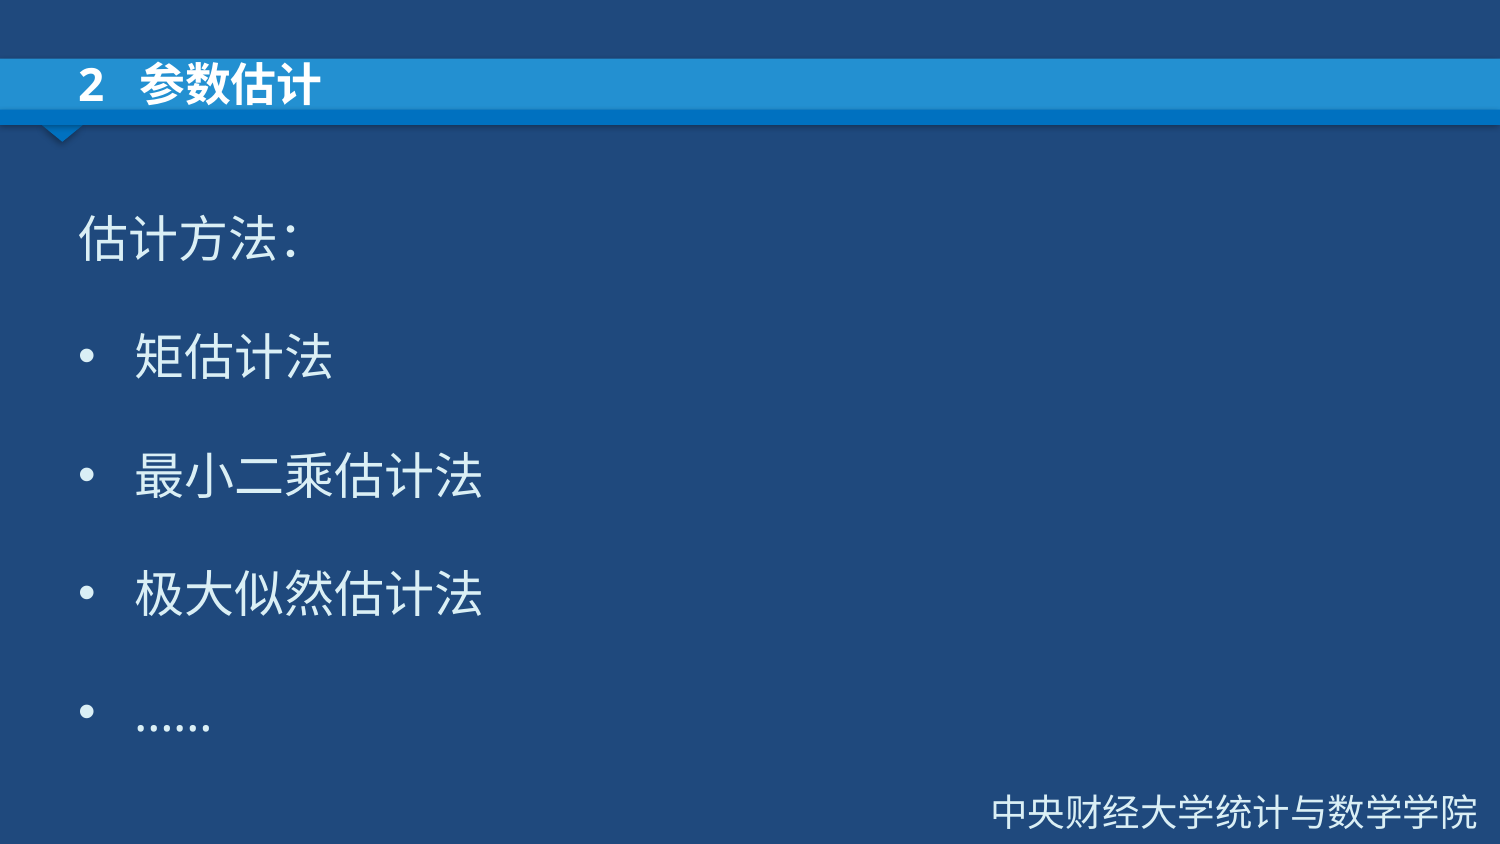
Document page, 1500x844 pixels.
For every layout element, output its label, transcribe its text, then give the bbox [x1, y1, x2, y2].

list 估计方法： 矩估计法 最小二乘估计法 极大似然估计法 …… [63, 169, 1414, 785]
title 2 参数估计 [63, 54, 1414, 112]
